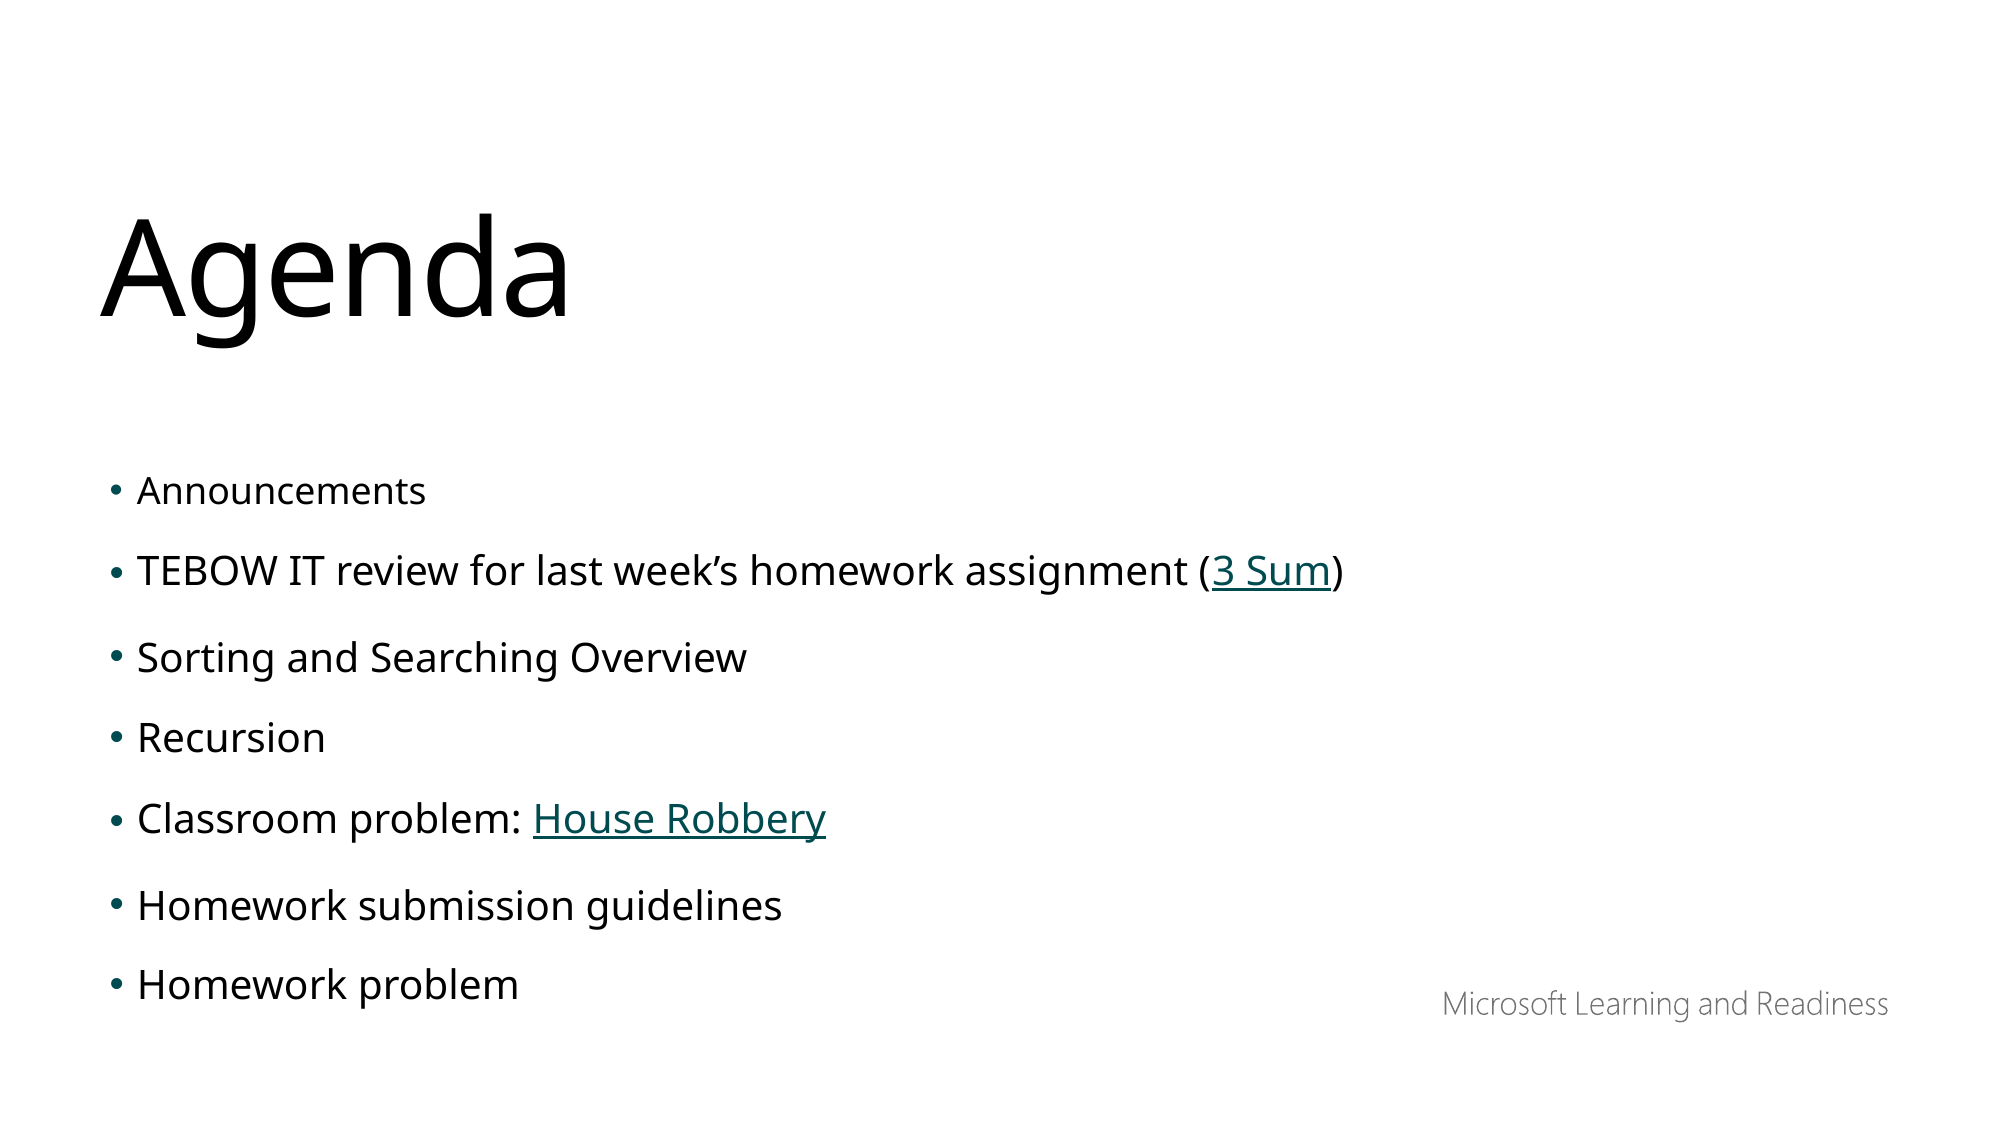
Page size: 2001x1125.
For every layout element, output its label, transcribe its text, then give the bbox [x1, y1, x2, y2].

list Agenda [100, 200, 1876, 327]
list Announcements TEBOW IT review for last week’s homework assignment (3 Sum) Sorting and Searching Overview Recursion Classroom problem: House Robbery Homework submission guidelines Homework problem [109, 461, 1877, 951]
